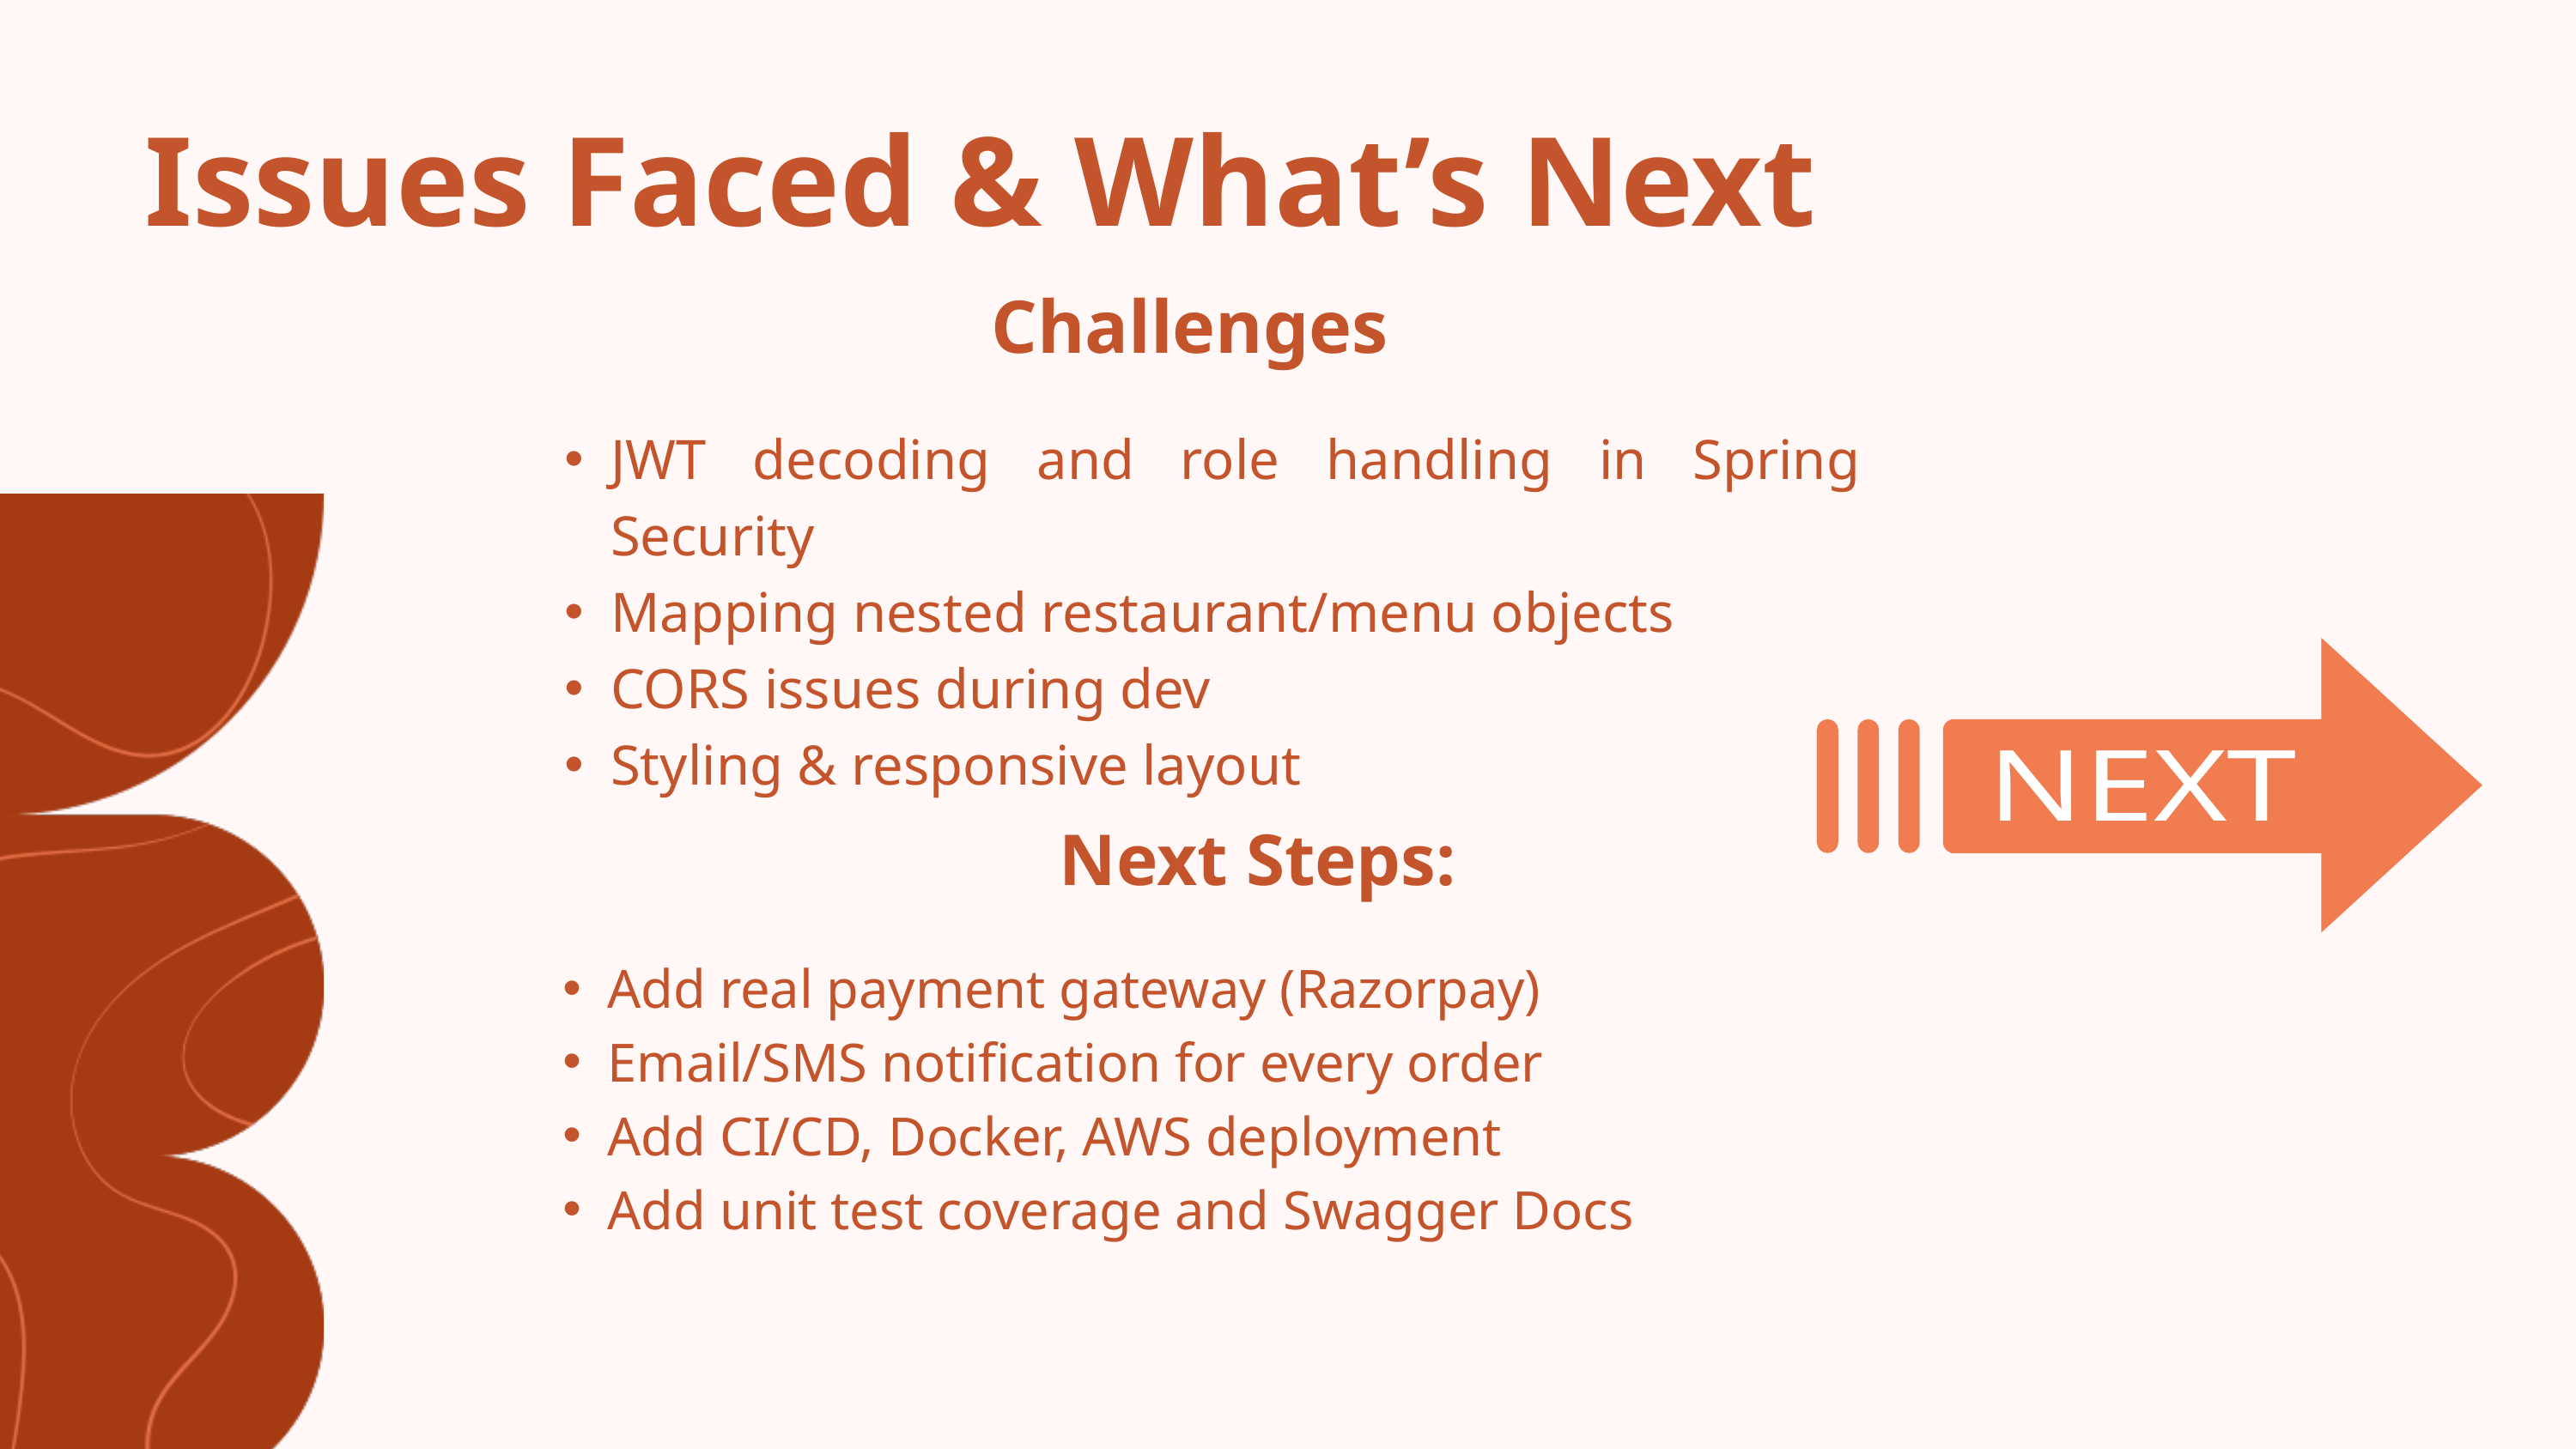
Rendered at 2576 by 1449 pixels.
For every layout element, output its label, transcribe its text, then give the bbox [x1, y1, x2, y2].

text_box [518, 280, 1862, 785]
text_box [518, 815, 1998, 1304]
text_box [1816, 452, 2483, 1119]
text_box [0, 494, 325, 1449]
text_box Issues Faced & What’s Next [144, 102, 2432, 251]
